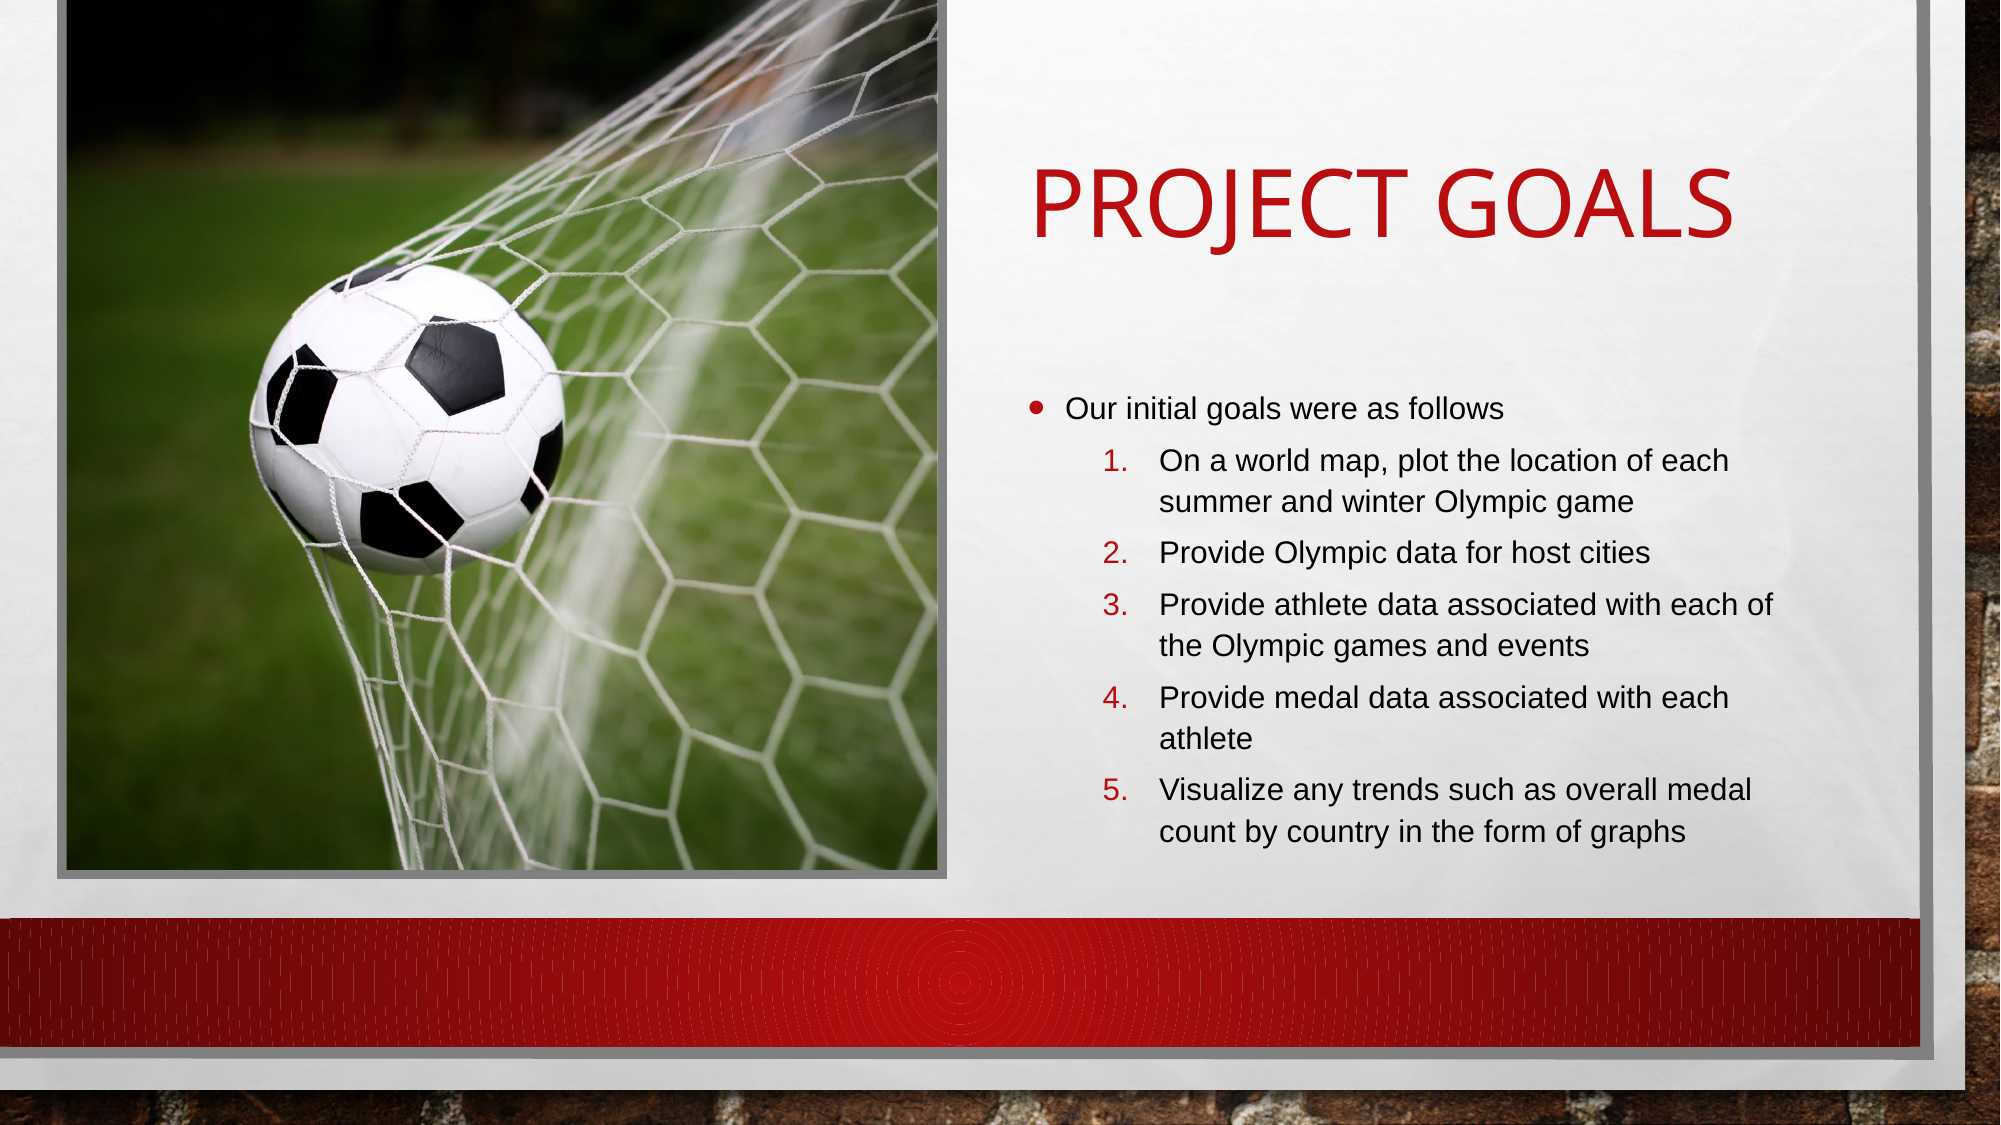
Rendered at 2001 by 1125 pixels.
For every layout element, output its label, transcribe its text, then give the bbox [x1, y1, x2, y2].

picture [0, 0, 2000, 1125]
title Project Goals [1013, 112, 1819, 302]
list Our initial goals were as follows On a world map, plot the location of each summer and winter Olympic game Provide Olympic data for host cities Provide athlete data associated with each of the Olympic games and events Provide medal data associated with each athlete Visualize any trends such as overall medal count by country in the form of graphs [1012, 351, 1818, 882]
picture [66, 0, 939, 870]
